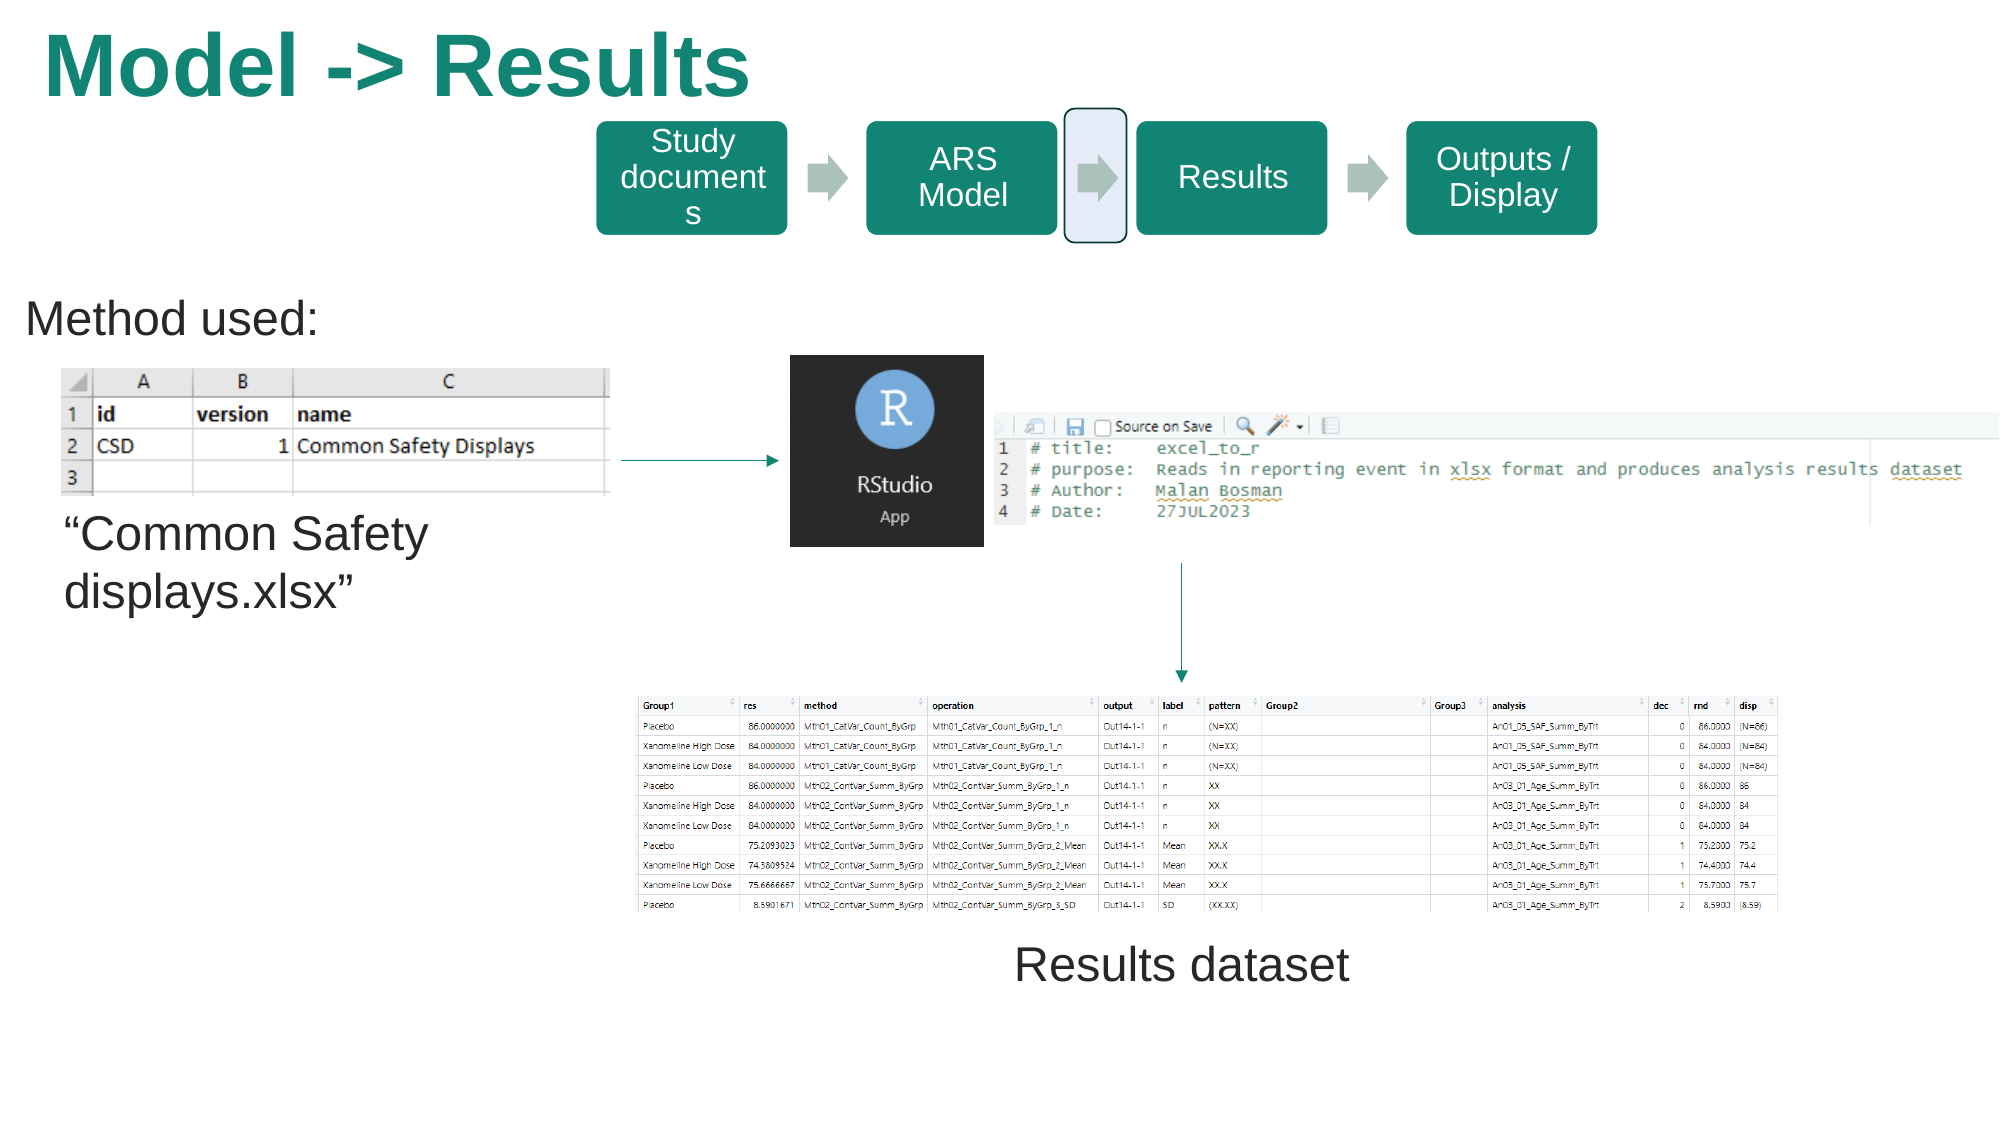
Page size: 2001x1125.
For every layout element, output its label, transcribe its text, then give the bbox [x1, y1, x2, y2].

text_box Results dataset [999, 925, 1365, 999]
picture [994, 412, 1999, 525]
text_box Method used: [10, 278, 335, 353]
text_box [594, 44, 1600, 312]
picture [61, 368, 611, 496]
text_box “Common Safety displays.xlsx” [48, 494, 575, 627]
picture [790, 355, 984, 547]
picture [634, 696, 1779, 913]
title Model -> Results [0, 0, 813, 122]
